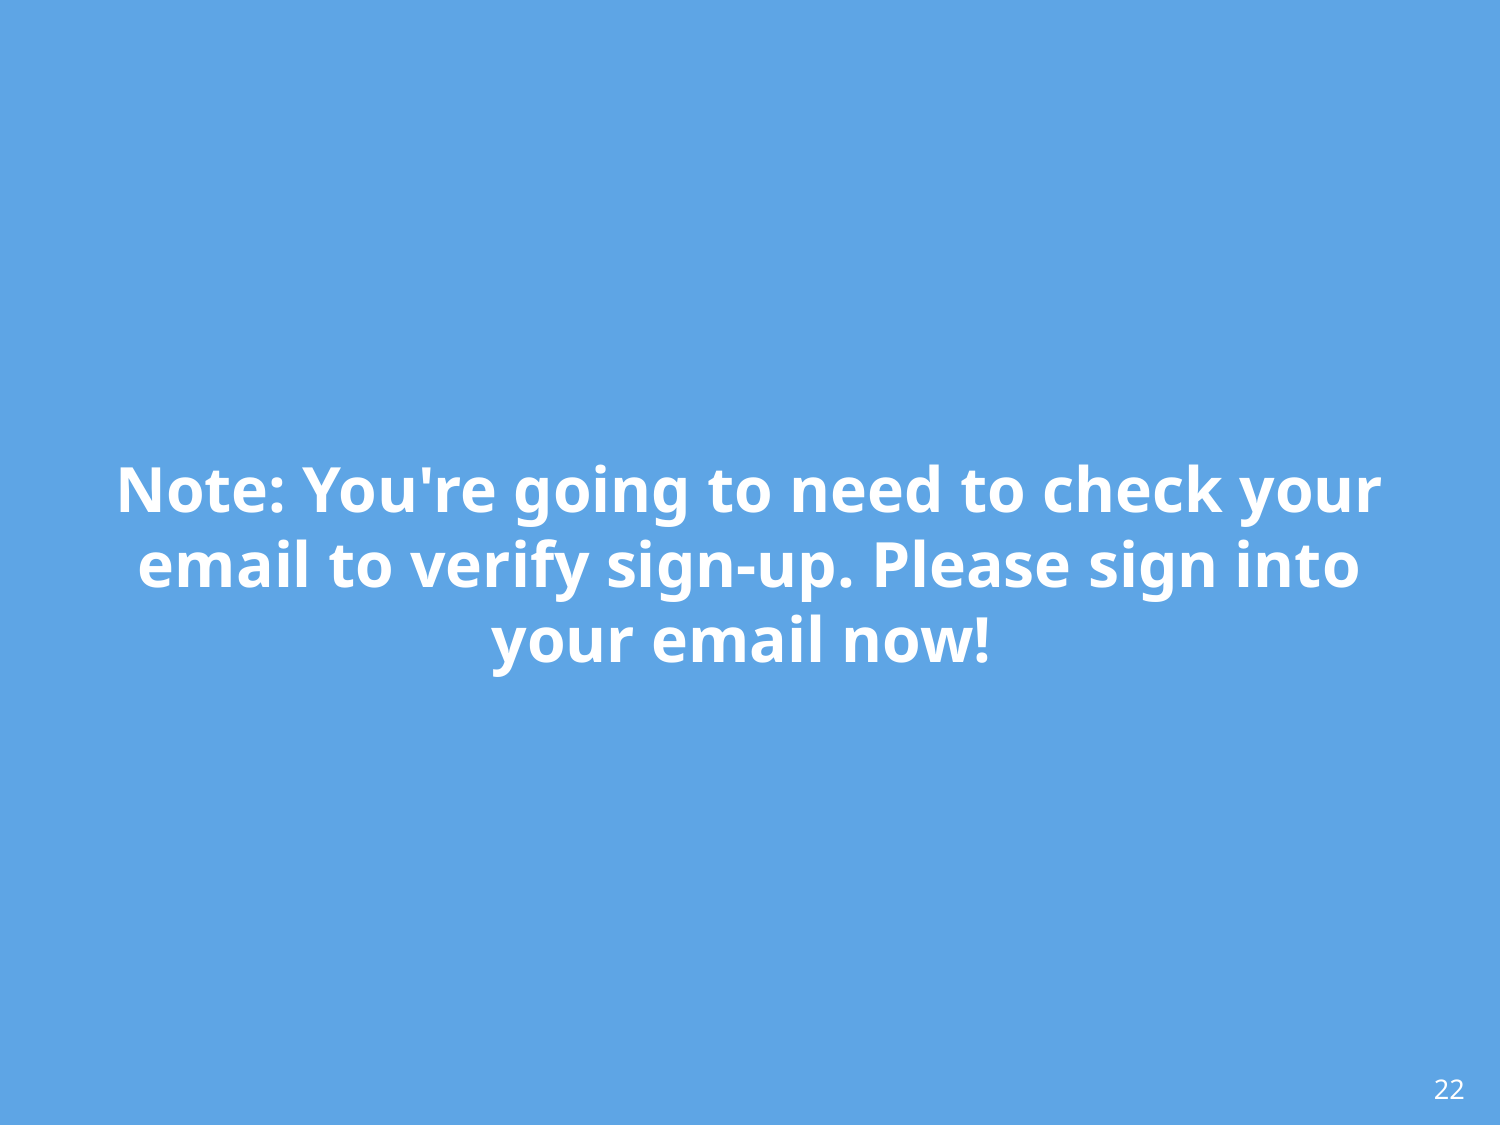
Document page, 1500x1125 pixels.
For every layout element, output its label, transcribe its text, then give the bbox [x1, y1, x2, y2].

title Note: You're going to need to check your email to verify sign-up. Please sign into your email now! [98, 128, 1402, 997]
slide_number ‹#› [1389, 1057, 1480, 1125]
